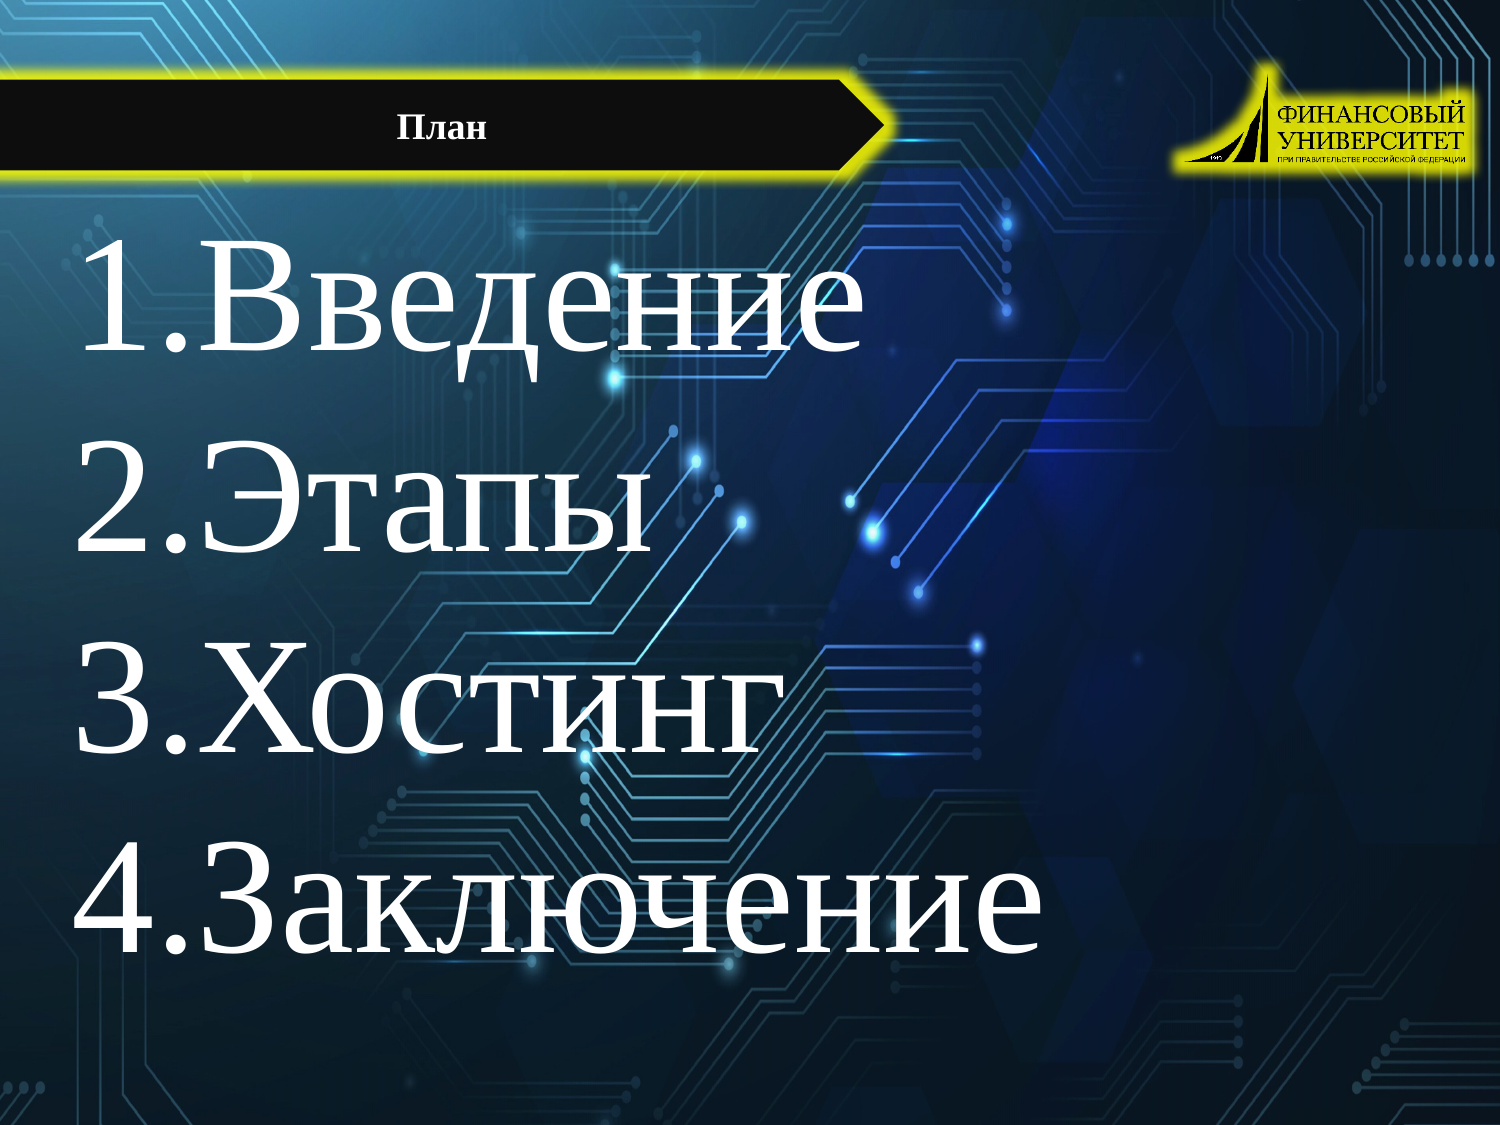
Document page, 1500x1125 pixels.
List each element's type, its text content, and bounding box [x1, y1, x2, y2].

text_box [0, 78, 886, 172]
picture [0, 0, 1500, 1125]
list Введение Этапы Хостинг Заключение [56, 199, 1466, 1113]
text_box План [381, 94, 503, 155]
